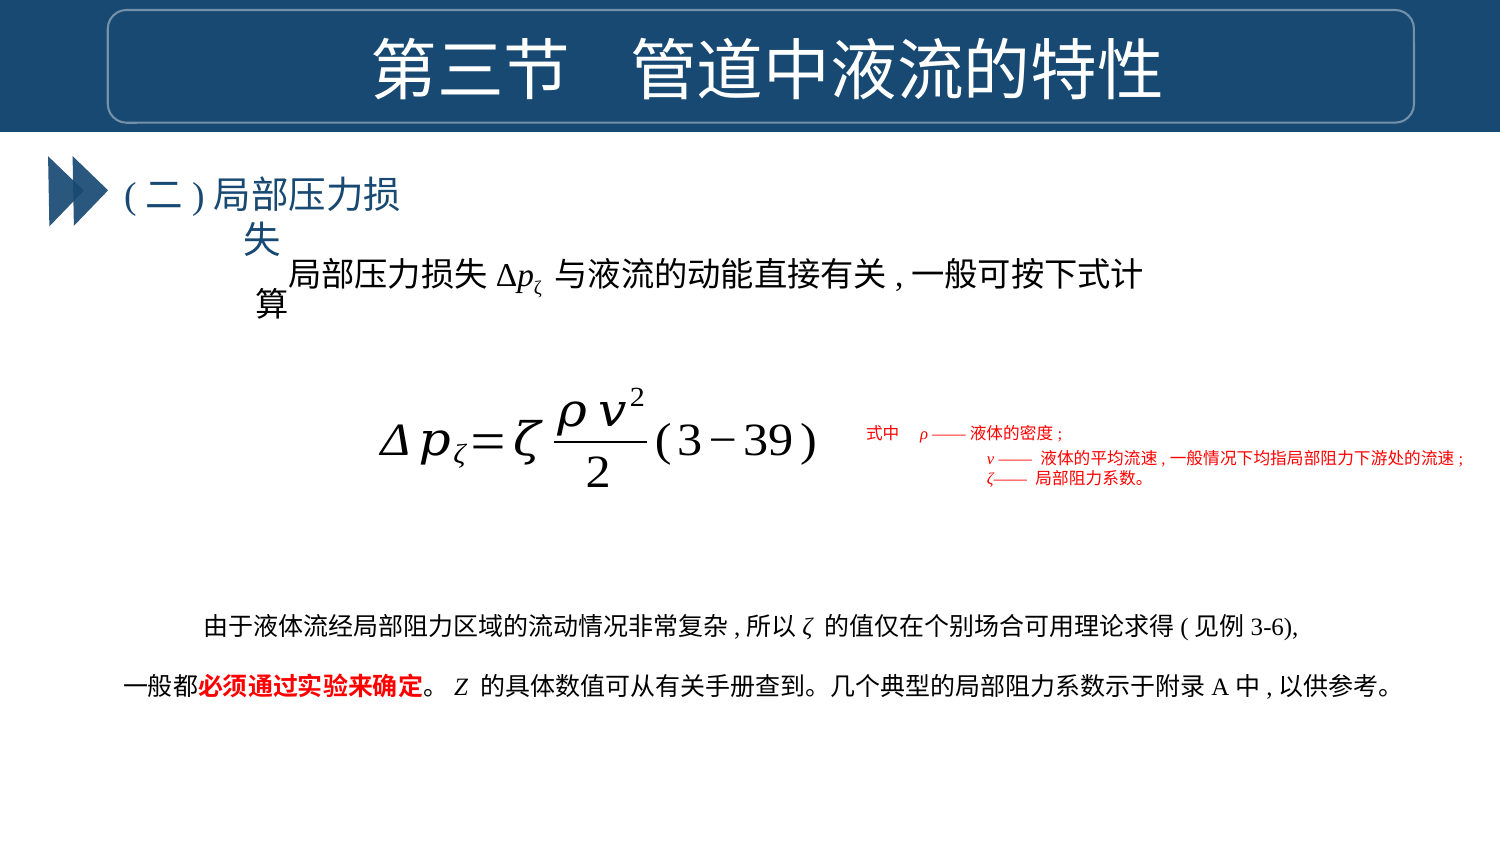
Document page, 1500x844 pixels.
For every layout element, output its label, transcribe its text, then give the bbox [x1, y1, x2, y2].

text_box [46, 153, 72, 229]
text_box 局部压力损失Δpζ 与液流的动能直接有关,一般可按下式计算 [240, 265, 1160, 306]
text_box [71, 153, 93, 229]
text_box (二)局部压力损失 [93, 163, 432, 269]
text_box 由于液体流经局部阻力区域的流动情况非常复杂,所以ζ 的值仅在个别场合可用理论求得(见例3-6), 一般都必须通过实验来确定。Ζ 的具体数值可从有关手册查到。几个典型的局部阻力系数示于附录A中,以供参考。 [107, 573, 1394, 708]
text_box [106, 8, 1416, 124]
text_box 式中 ρ ——液体的密度; v —— 液体的平均流速,一般情况下均指局部阻力下游处的流速; ζ—— 局部阻力系数。 [817, 410, 1500, 496]
text_box 第三节 管道中液流的特性 [141, 20, 1394, 115]
